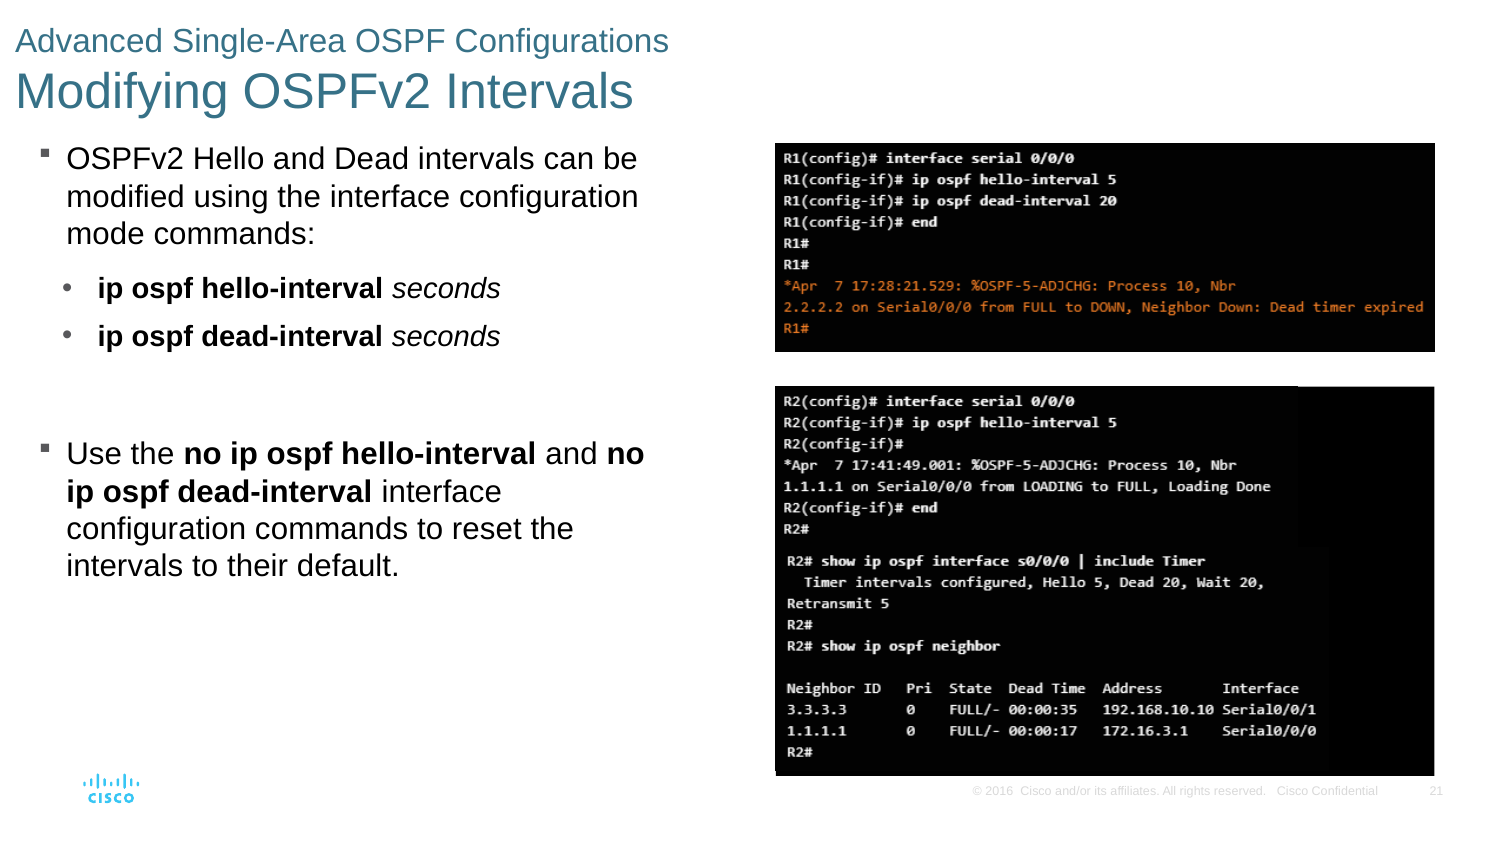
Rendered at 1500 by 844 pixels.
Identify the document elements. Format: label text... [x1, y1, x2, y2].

picture [775, 386, 1330, 771]
list OSPFv2 Hello and Dead intervals can be modified using the interface configuration mode commands: ip ospf hello-interval seconds ip ospf dead-interval seconds Use the no ip ospf hello-interval and no ip ospf dead-interval interface configuration commands to reset the intervals to their default. [23, 131, 689, 813]
picture [775, 143, 1435, 353]
title Advanced Single-Area OSPF Configurations Modifying OSPFv2 Intervals [0, 6, 1500, 131]
text_box [774, 384, 1436, 778]
